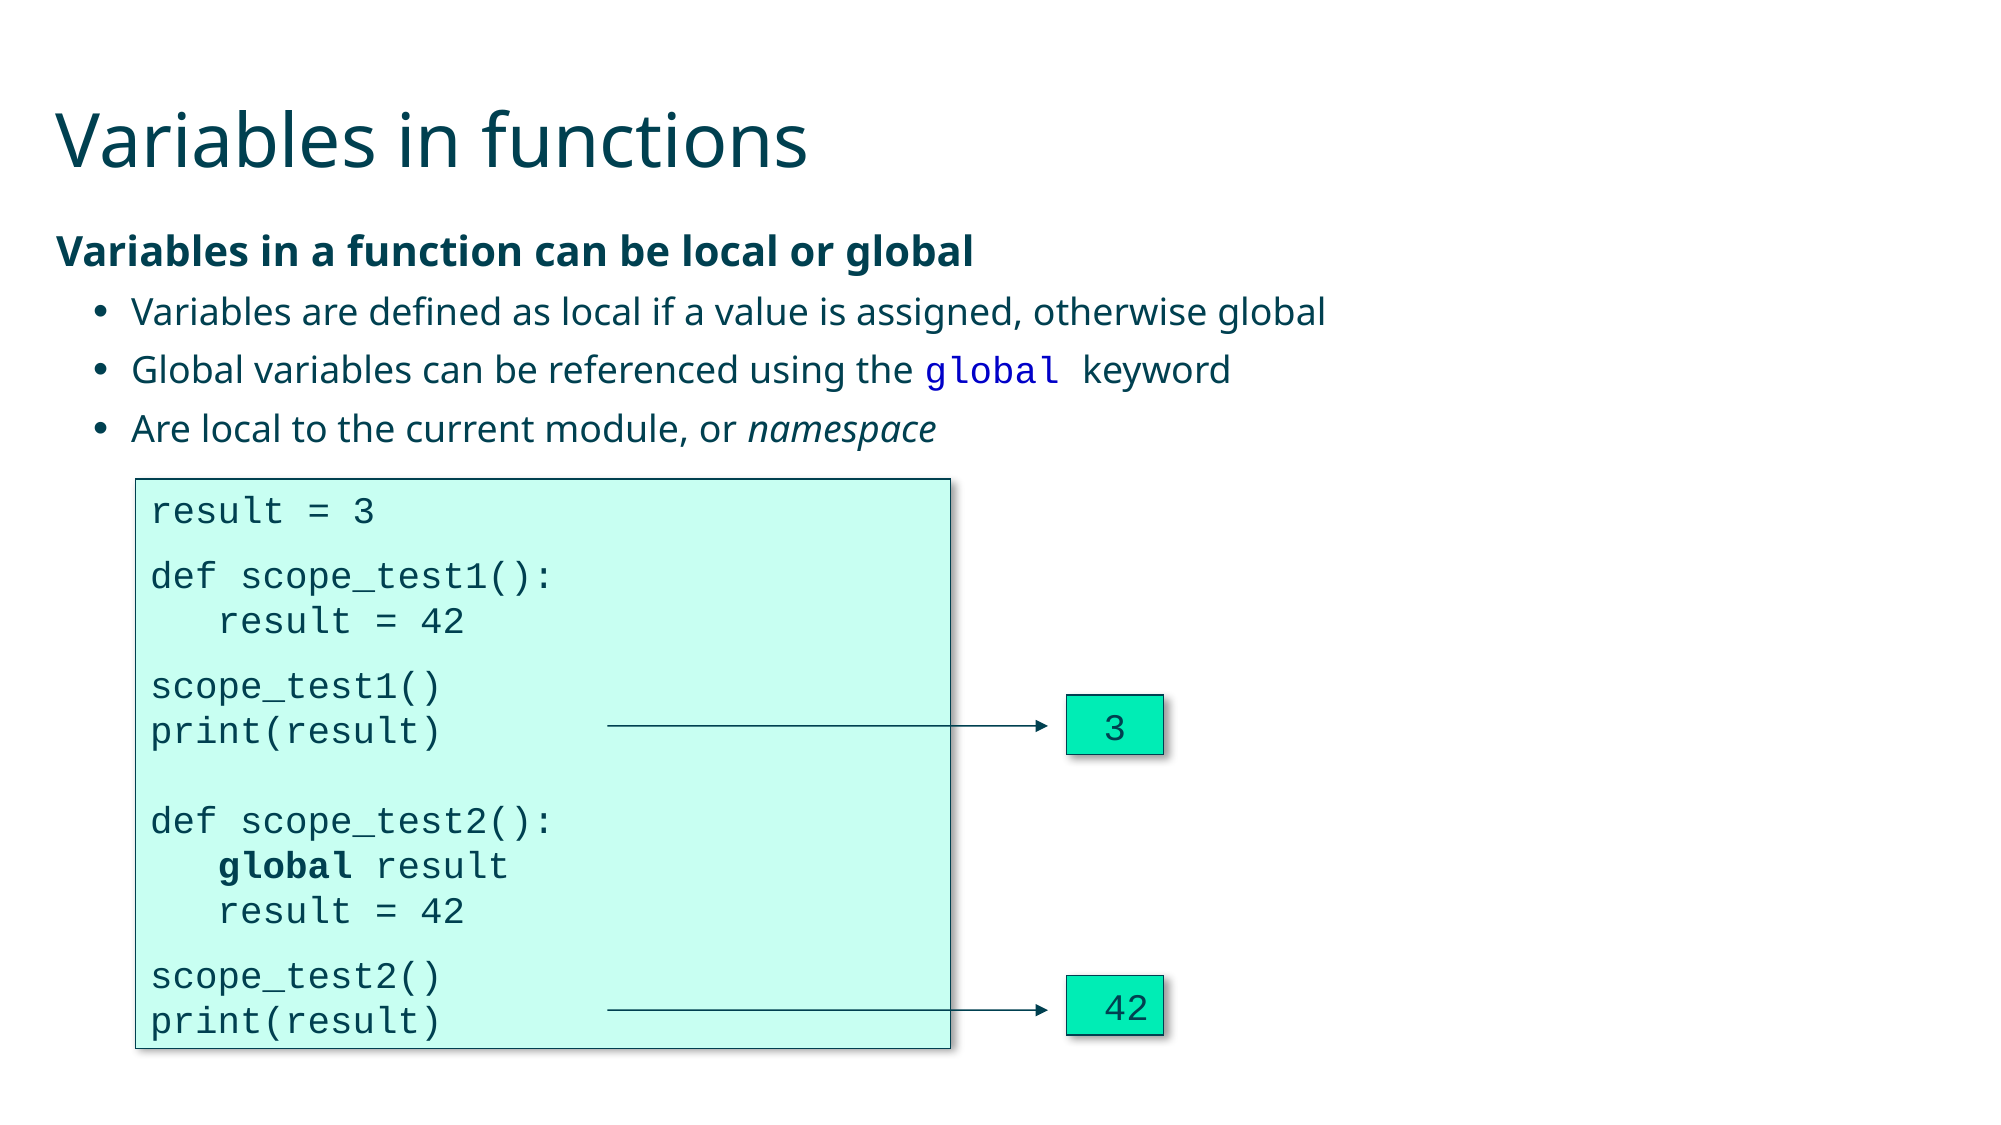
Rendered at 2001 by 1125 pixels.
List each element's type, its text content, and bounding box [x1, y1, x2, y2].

text_box 42 [1066, 975, 1164, 1036]
list Variables in a function can be local or global Variables are defined as local if a value is assigned, otherwise global Global variables can be referenced using the global keyword Are local to the current module, or namespace [55, 224, 1946, 1038]
title Variables in functions [55, 92, 1946, 224]
text_box result = 3 def scope_test1(): result = 42 scope_test1() print(result) def scope_test2(): global result result = 42 scope_test2() print(result) [135, 478, 951, 1049]
text_box [607, 1003, 1049, 1017]
text_box [607, 719, 1049, 733]
text_box 3 [1066, 695, 1164, 755]
